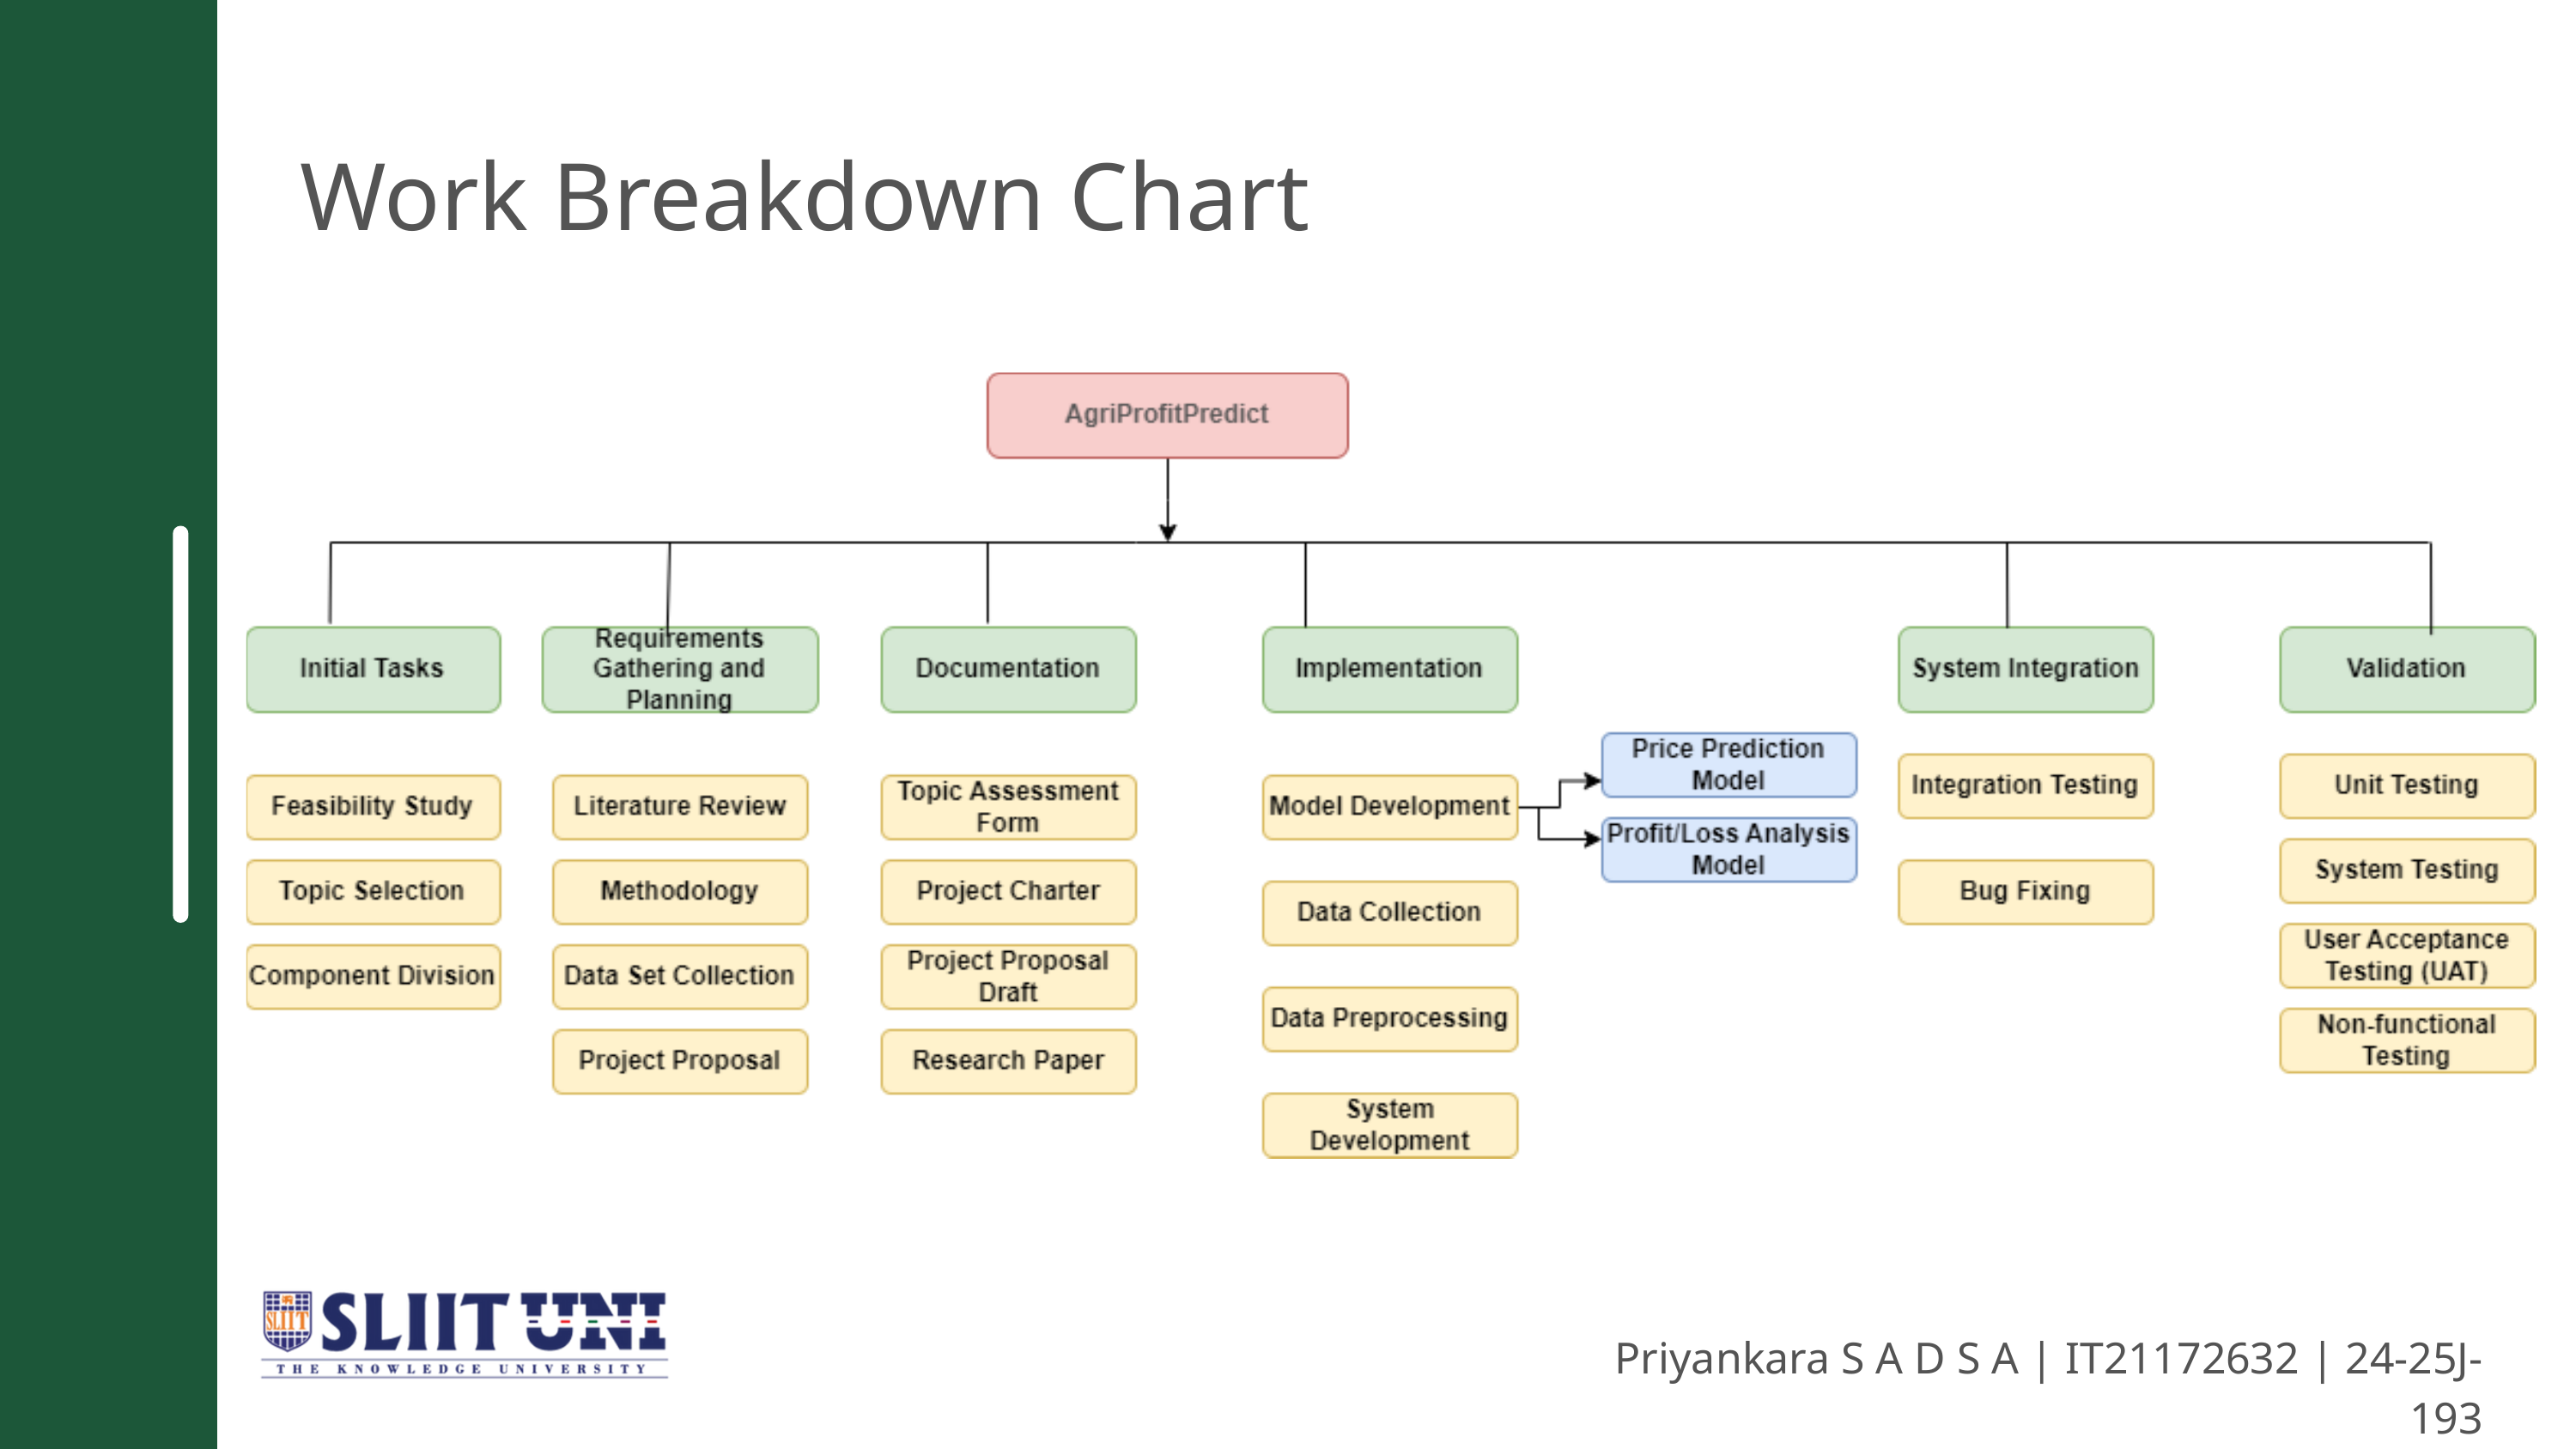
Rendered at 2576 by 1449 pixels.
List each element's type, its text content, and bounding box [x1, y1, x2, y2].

text_box [246, 373, 2537, 1159]
text_box [246, 1275, 682, 1393]
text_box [0, 0, 218, 1449]
text_box Priyankara S A D S A | IT21172632 | 24-25J-193 [1580, 1322, 2483, 1443]
text_box Work Breakdown Chart [300, 119, 1340, 250]
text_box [173, 525, 189, 924]
